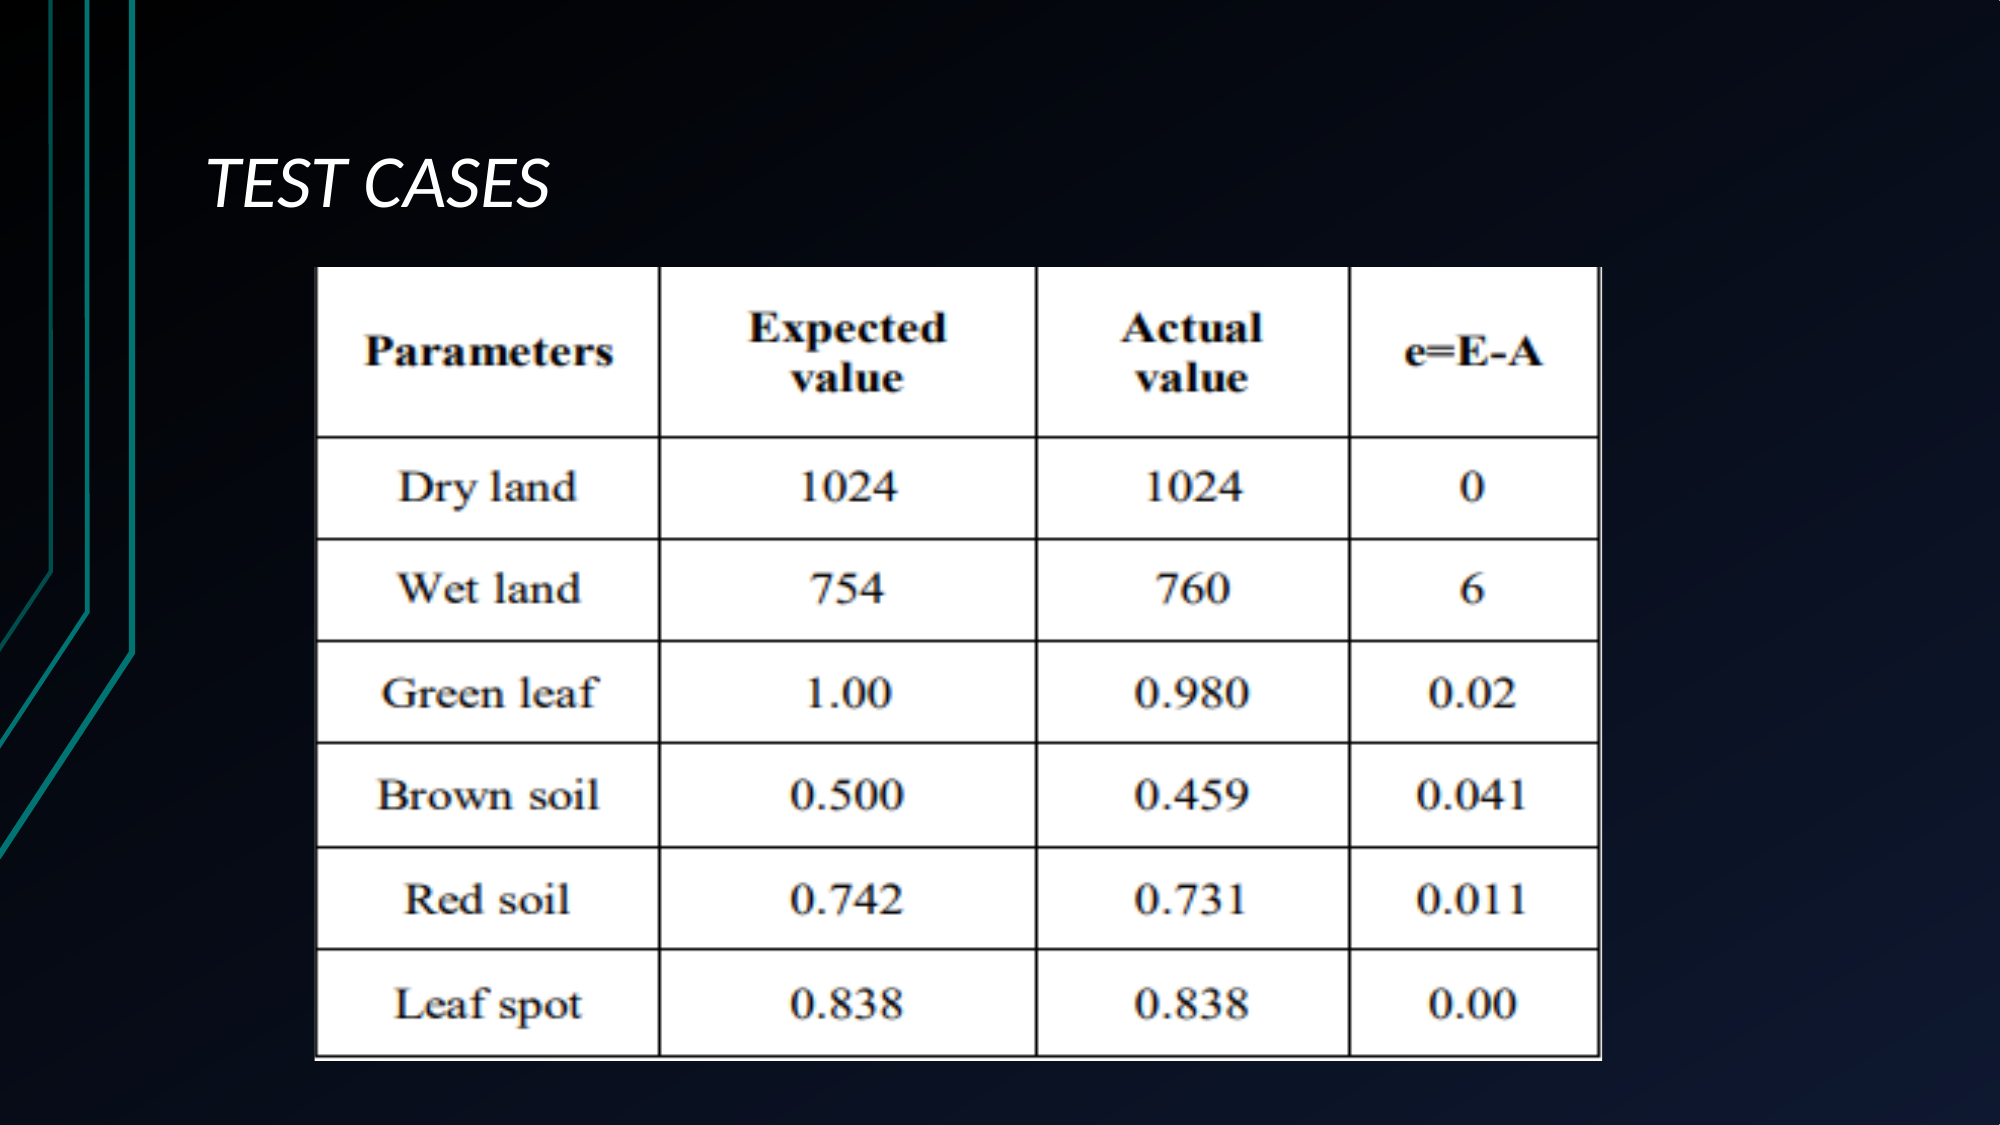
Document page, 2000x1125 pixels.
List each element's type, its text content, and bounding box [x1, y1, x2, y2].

title TEST CASES [184, 113, 1885, 234]
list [314, 266, 1603, 1062]
